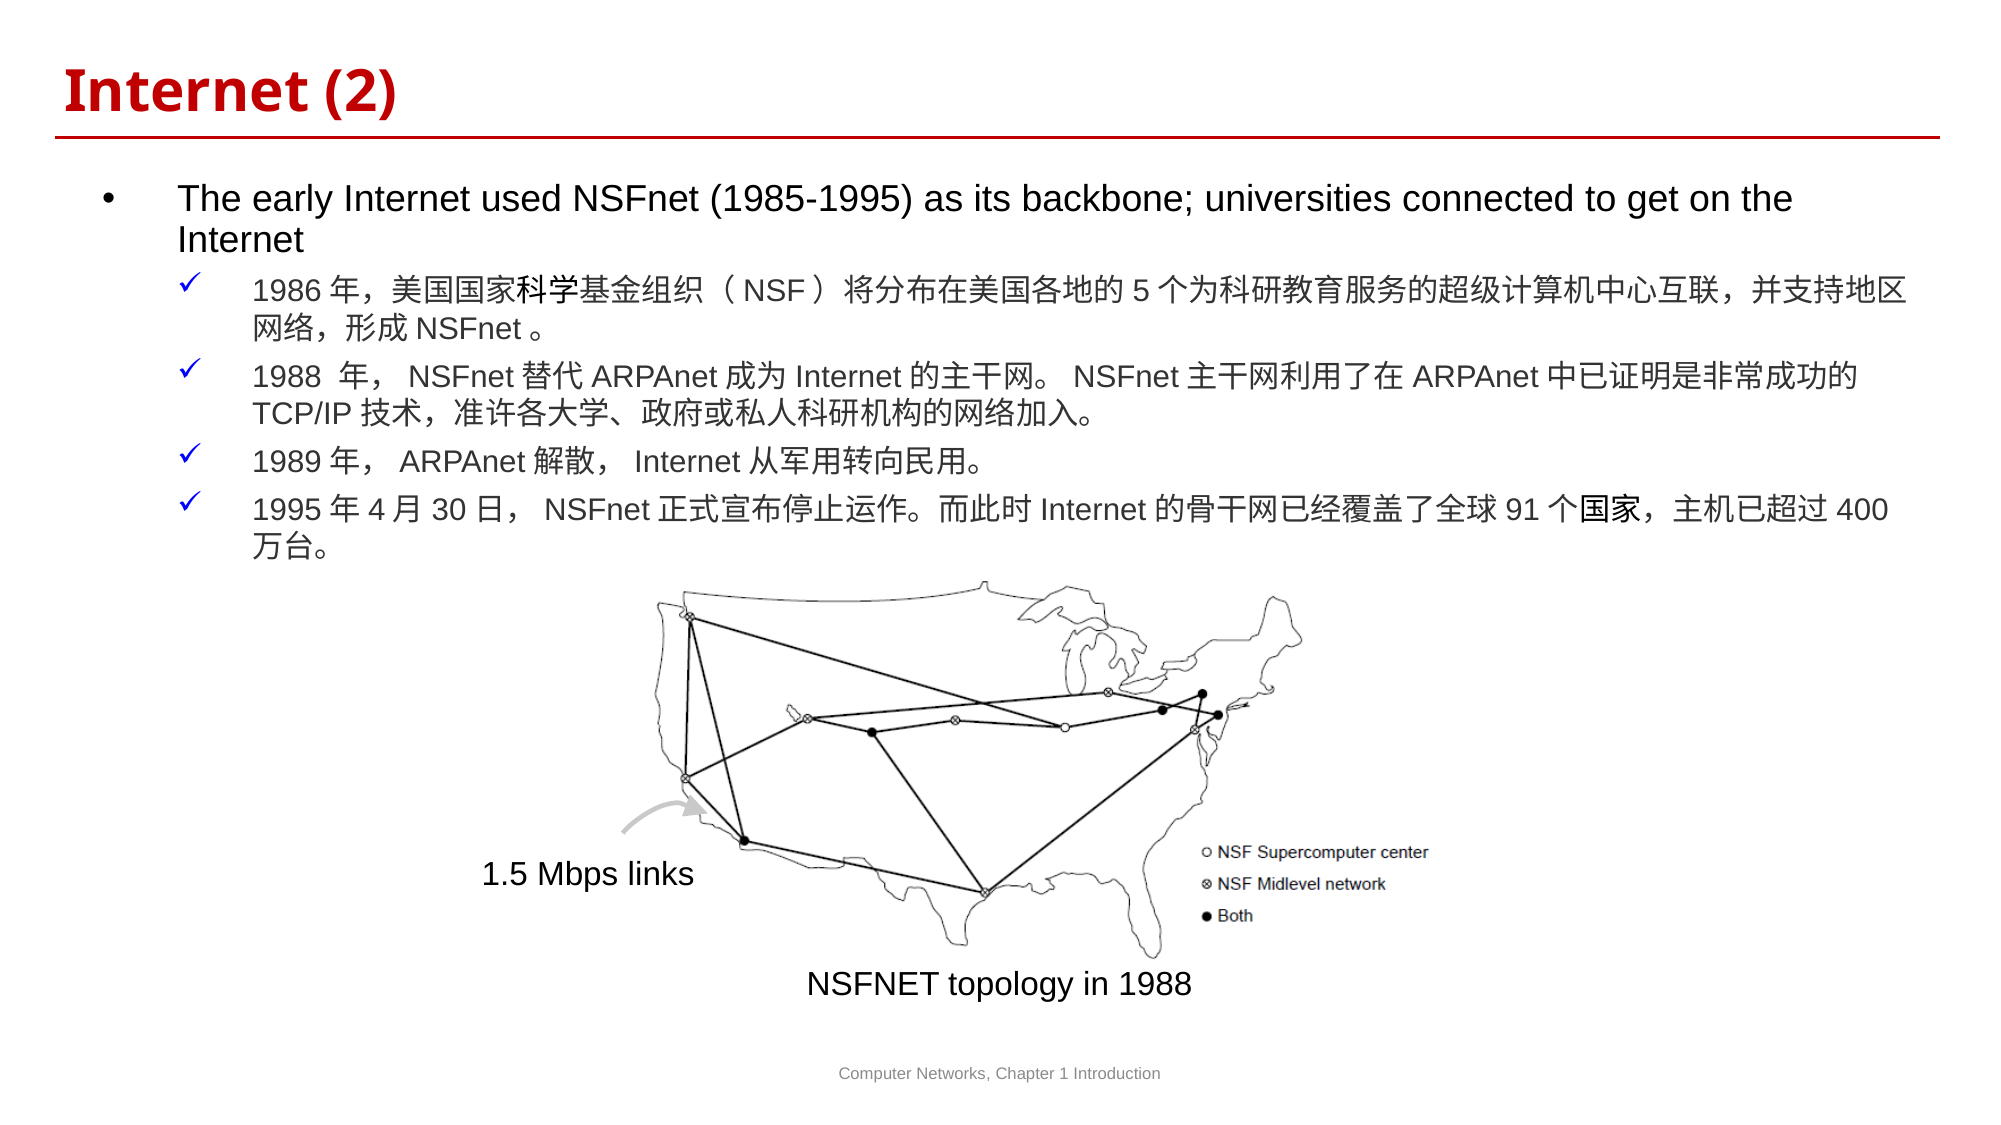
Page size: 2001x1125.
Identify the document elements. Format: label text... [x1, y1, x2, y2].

list The early Internet used NSFnet (1985-1995) as its backbone; universities connected to get on the Internet 1986年，美国国家科学基金组织（NSF）将分布在美国各地的5个为科研教育服务的超级计算机中心互联，并支持地区网络，形成NSFnet。 1988 年，NSFnet替代ARPAnet成为Internet的主干网。NSFnet主干网利用了在ARPAnet中已证明是非常成功的TCP/IP技术，准许各大学、政府或私人科研机构的网络加入。 1989年，ARPAnet解散，Internet从军用转向民用。 1995年4月30日，NSFnet正式宣布停止运作。而此时Internet的骨干网已经覆盖了全球91个国家，主机已超过400万台。 [49, 171, 1931, 480]
text_box 1.5 Mbps links [466, 845, 618, 900]
picture [618, 562, 1445, 967]
text_box NSFNET topology in 1988 [791, 967, 1208, 1010]
text_box Internet (2) [49, 45, 1972, 130]
footer Computer Networks, Chapter 1 Introduction [662, 1042, 1338, 1103]
